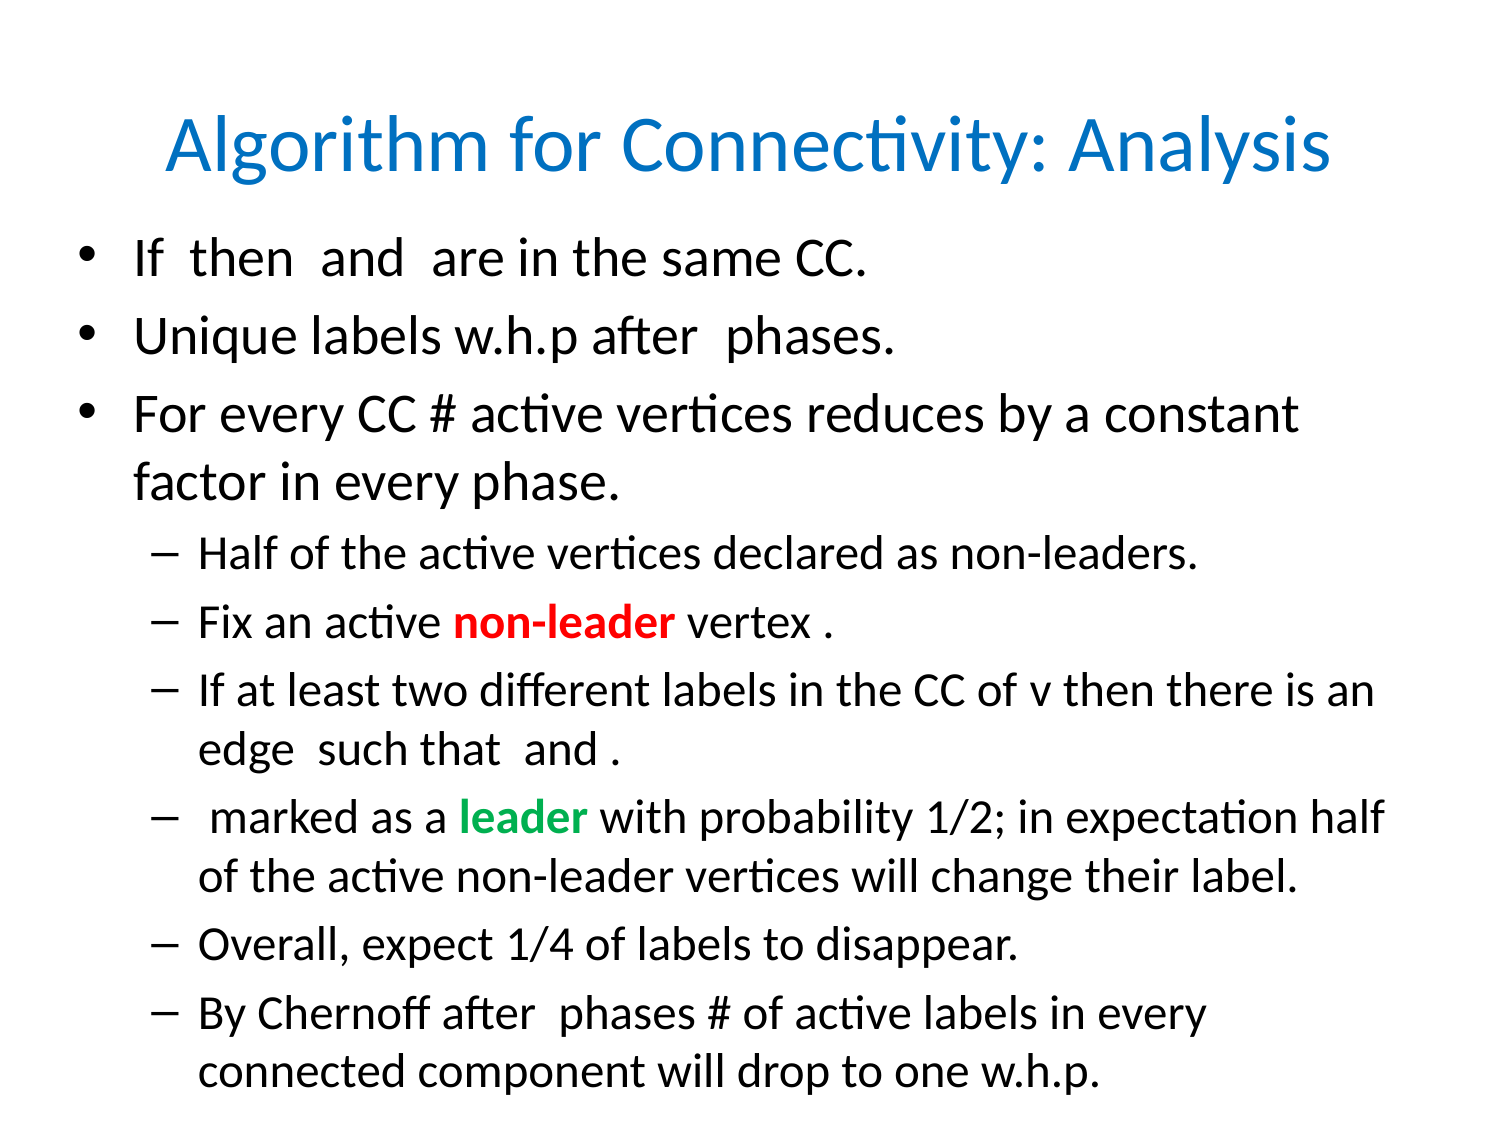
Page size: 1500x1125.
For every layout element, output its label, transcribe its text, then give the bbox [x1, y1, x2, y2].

title Algorithm for Connectivity: Analysis [75, 45, 1425, 233]
